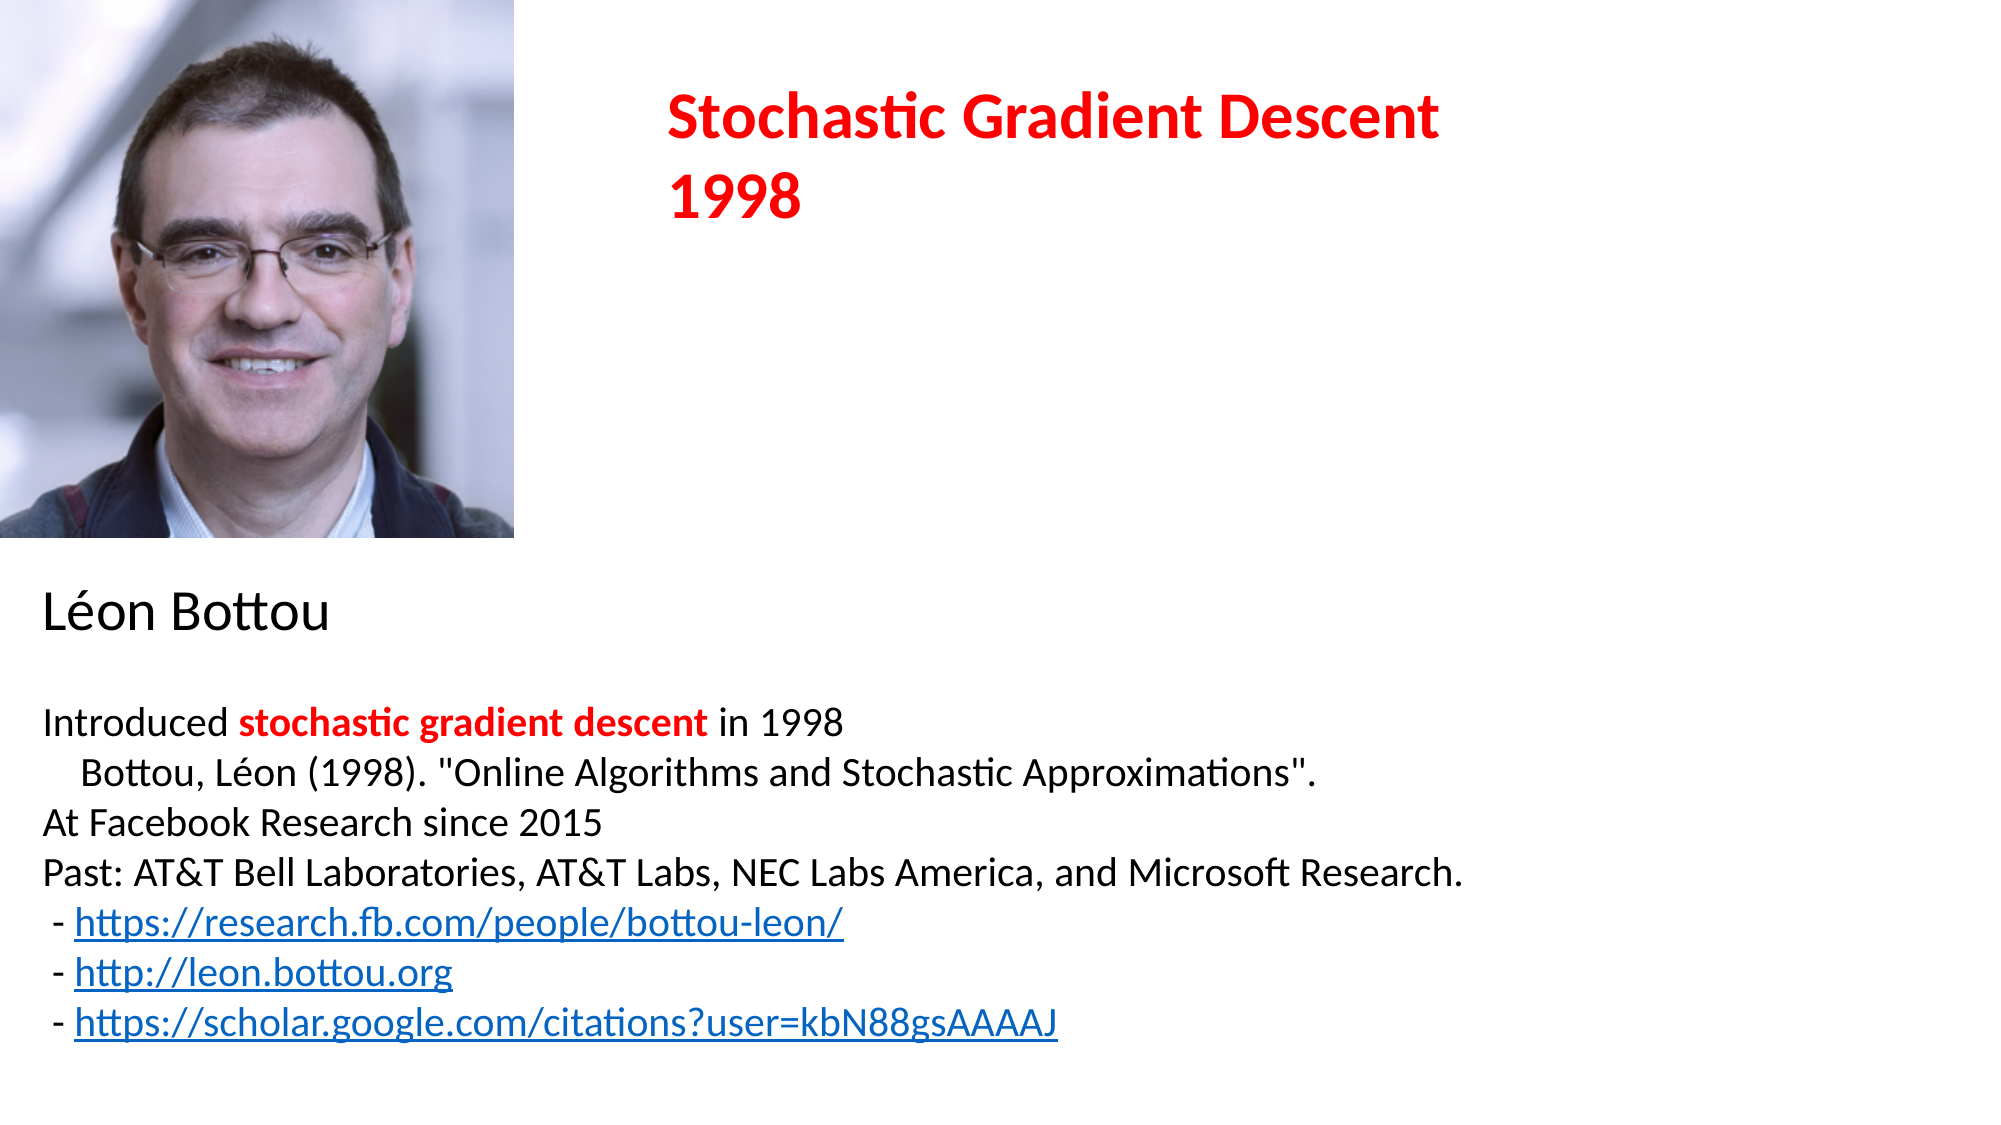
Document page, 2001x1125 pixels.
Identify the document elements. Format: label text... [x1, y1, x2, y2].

text_box Introduced stochastic gradient descent in 1998 Bottou, Léon (1998). "Online Algorithms and Stochastic Approximations". At Facebook Research since 2015 Past: AT&T Bell Laboratories, AT&T Labs, NEC Labs America, and Microsoft Research. - https://research.fb.com/people/bottou-leon/ - http://leon.bottou.org - https://scholar.google.com/citations?user=kbN88gsAAAAJ [27, 687, 1843, 1088]
text_box Stochastic Gradient Descent 1998 [652, 63, 1558, 241]
text_box Léon Bottou [27, 564, 482, 651]
picture [0, 0, 514, 538]
